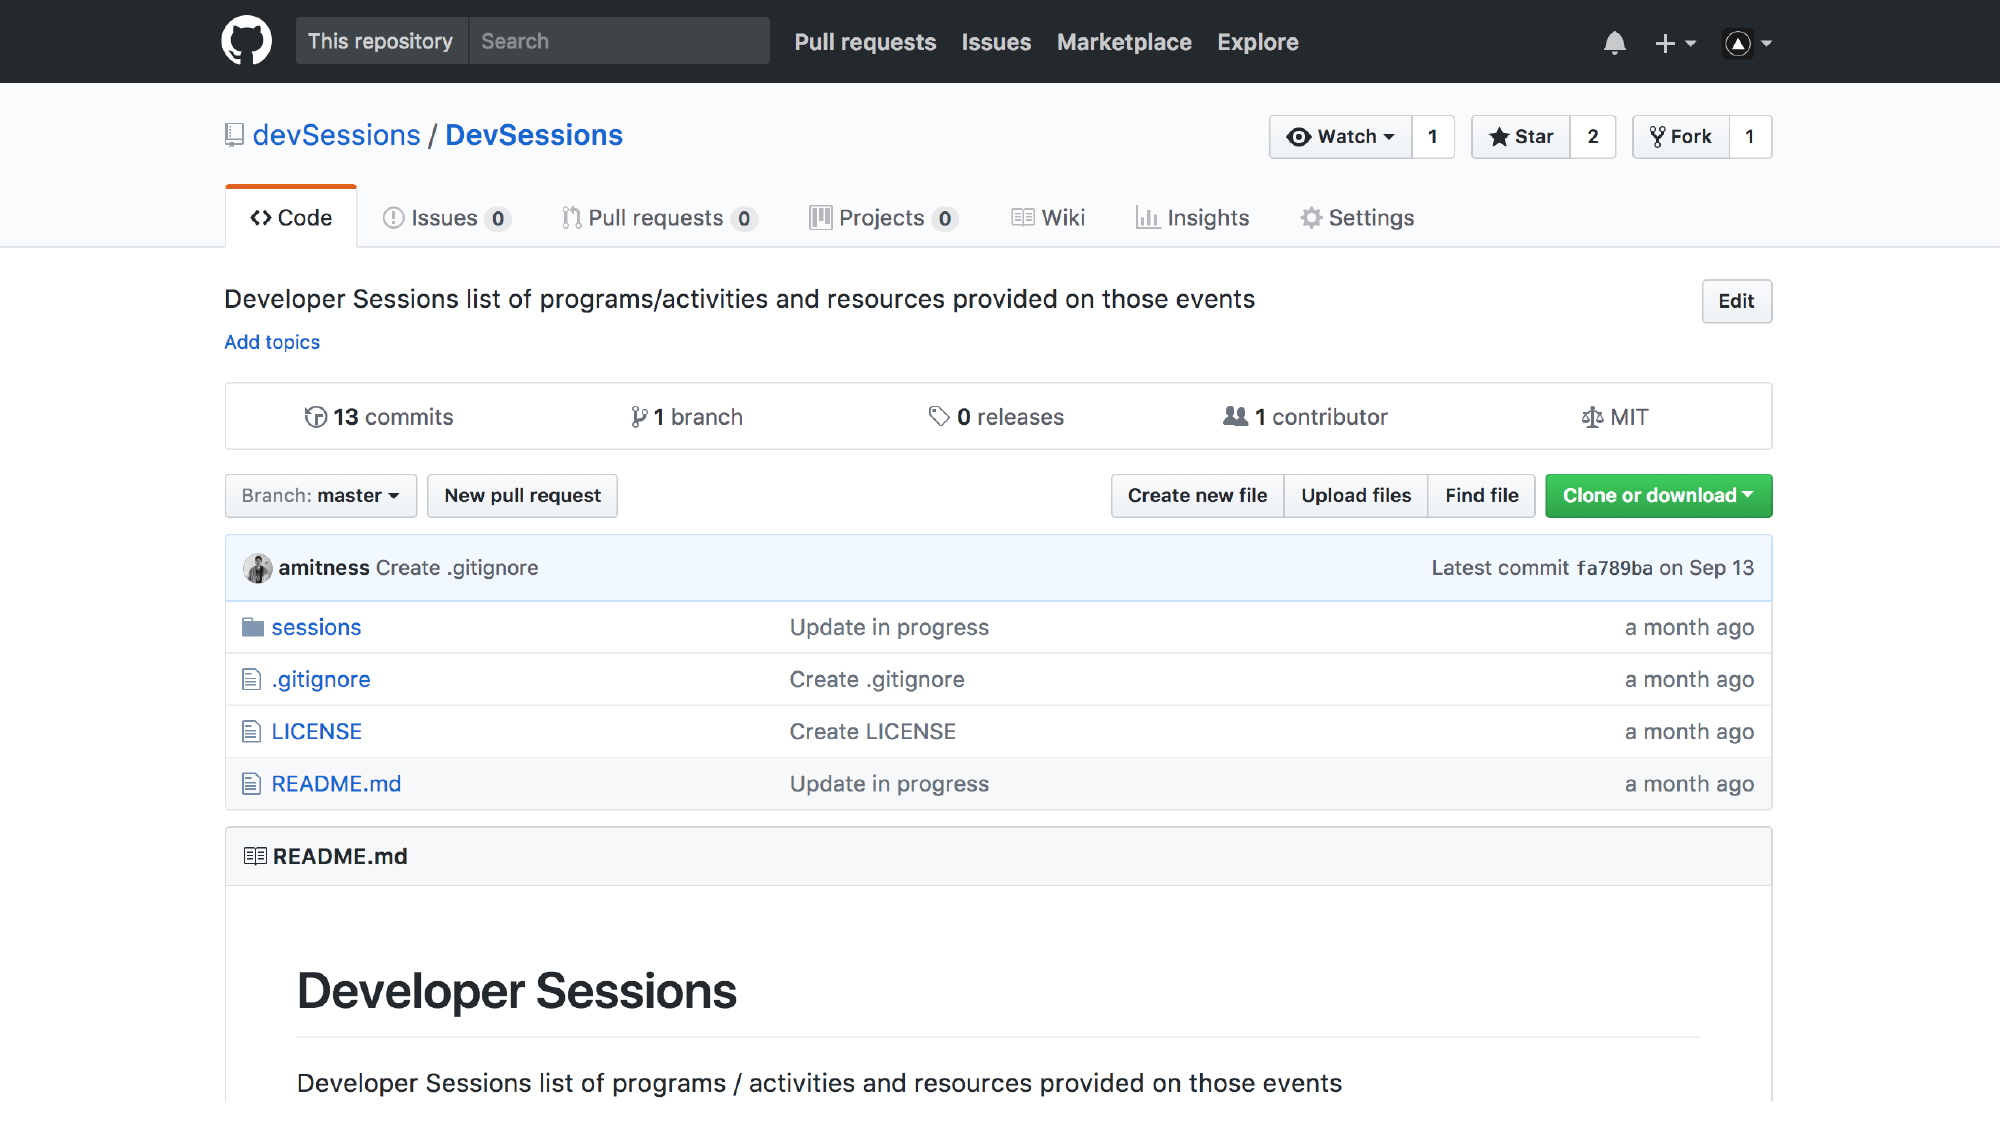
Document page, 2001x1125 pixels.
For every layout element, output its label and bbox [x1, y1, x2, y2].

list [0, 0, 2000, 1102]
